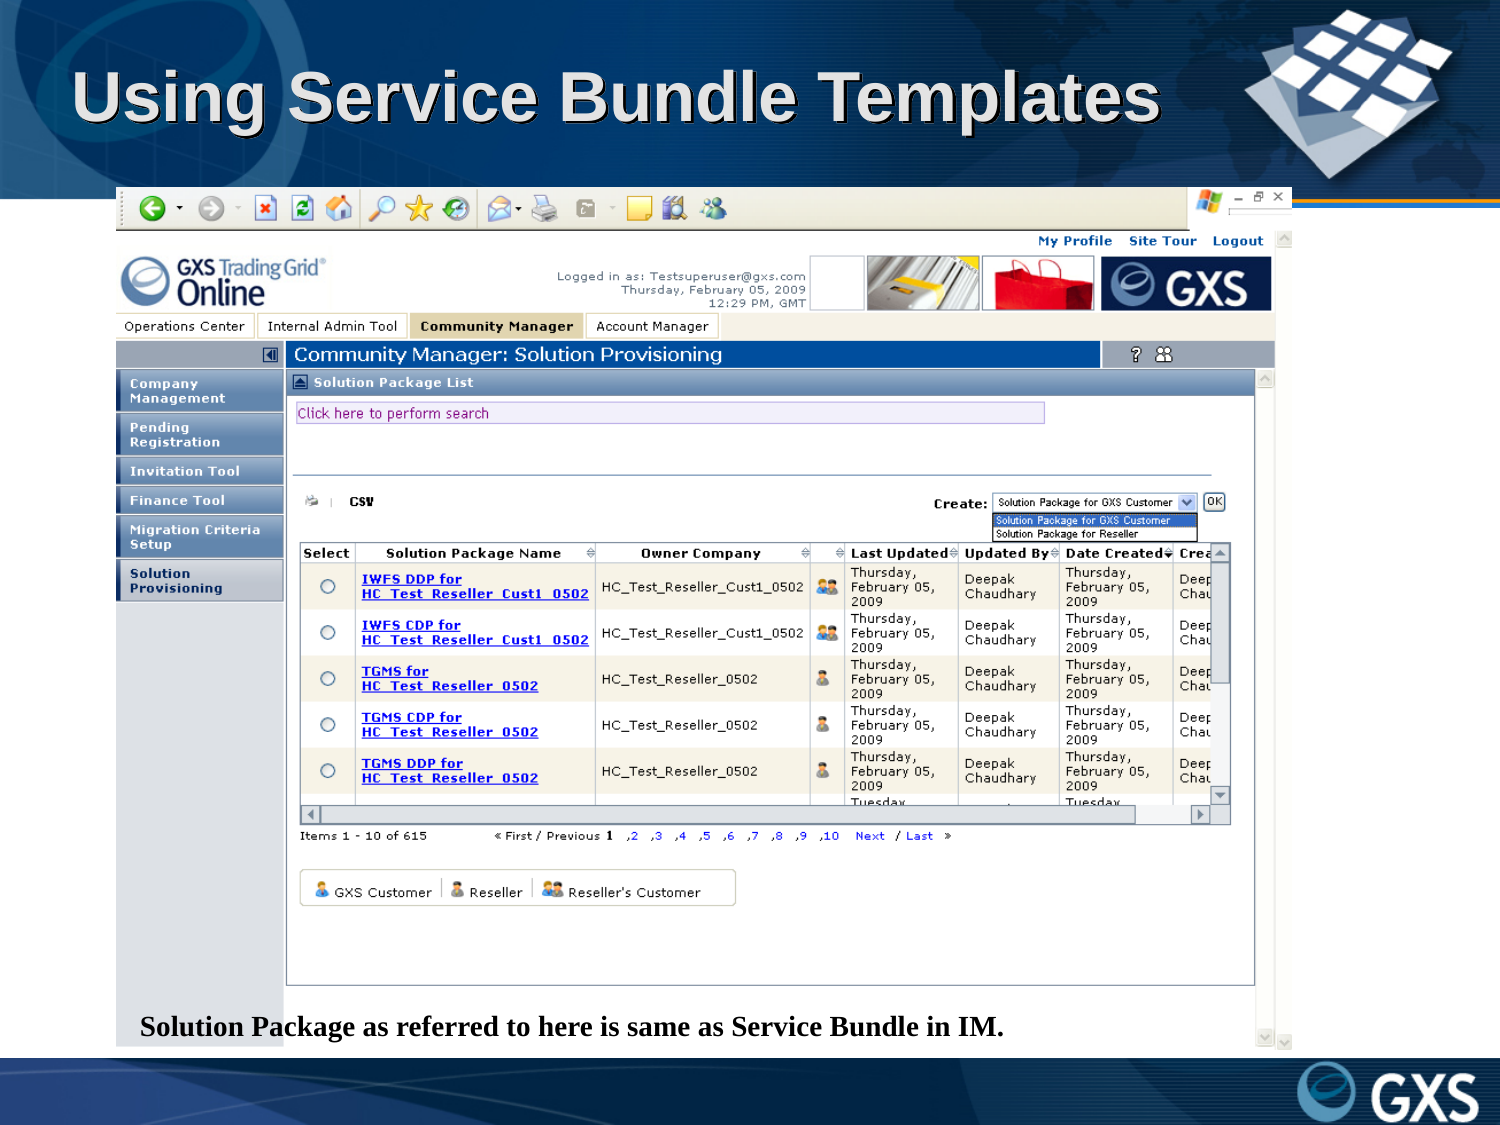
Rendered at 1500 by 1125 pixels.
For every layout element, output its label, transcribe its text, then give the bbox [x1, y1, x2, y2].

picture [0, 0, 1500, 1051]
picture [0, 1058, 1500, 1125]
title Using Service Bundle Templates [56, 24, 1213, 176]
